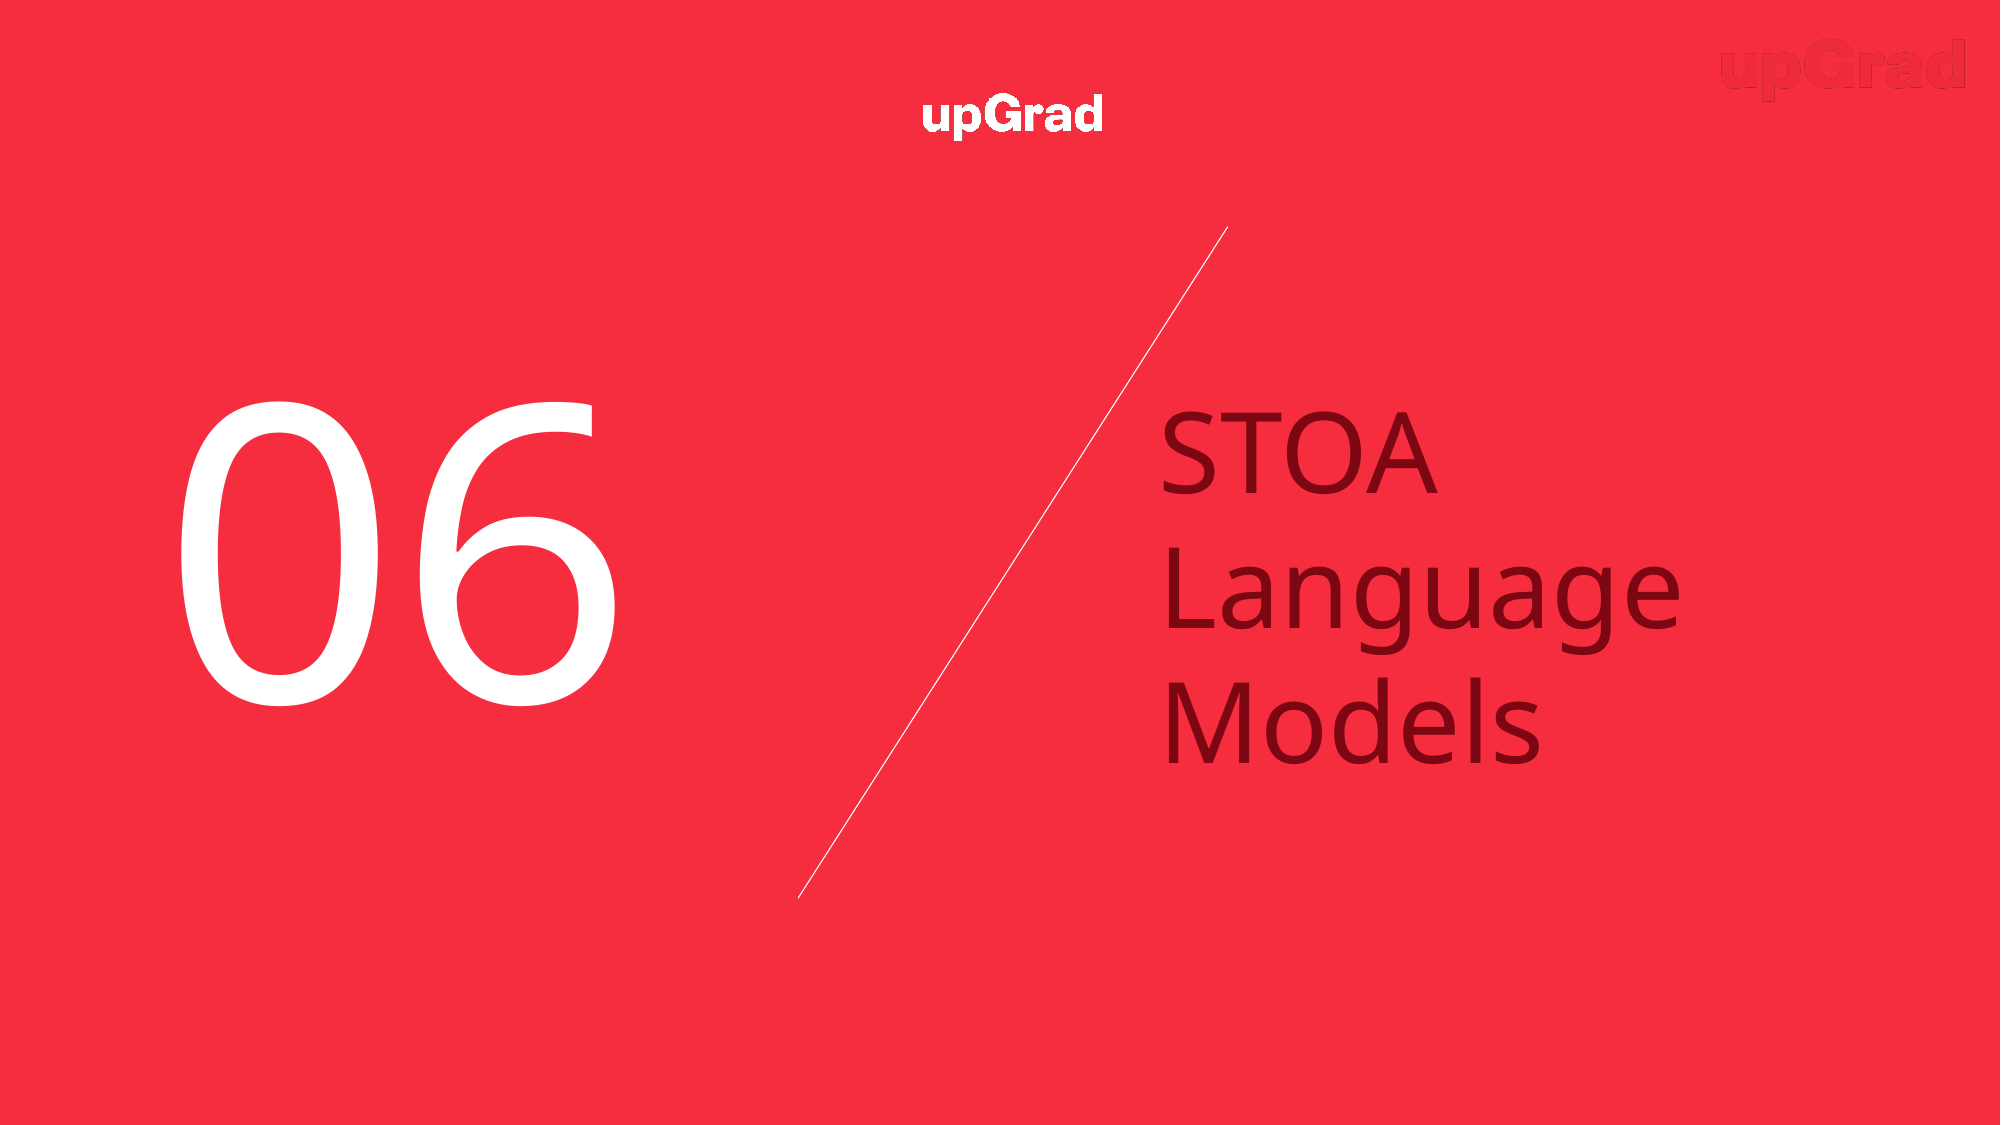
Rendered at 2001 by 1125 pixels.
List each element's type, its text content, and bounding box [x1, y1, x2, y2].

text_box STOA Language Models [1228, 374, 1974, 794]
picture [1716, 0, 1970, 135]
text_box 06 [129, 280, 667, 793]
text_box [798, 226, 1228, 899]
picture [923, 93, 1102, 141]
